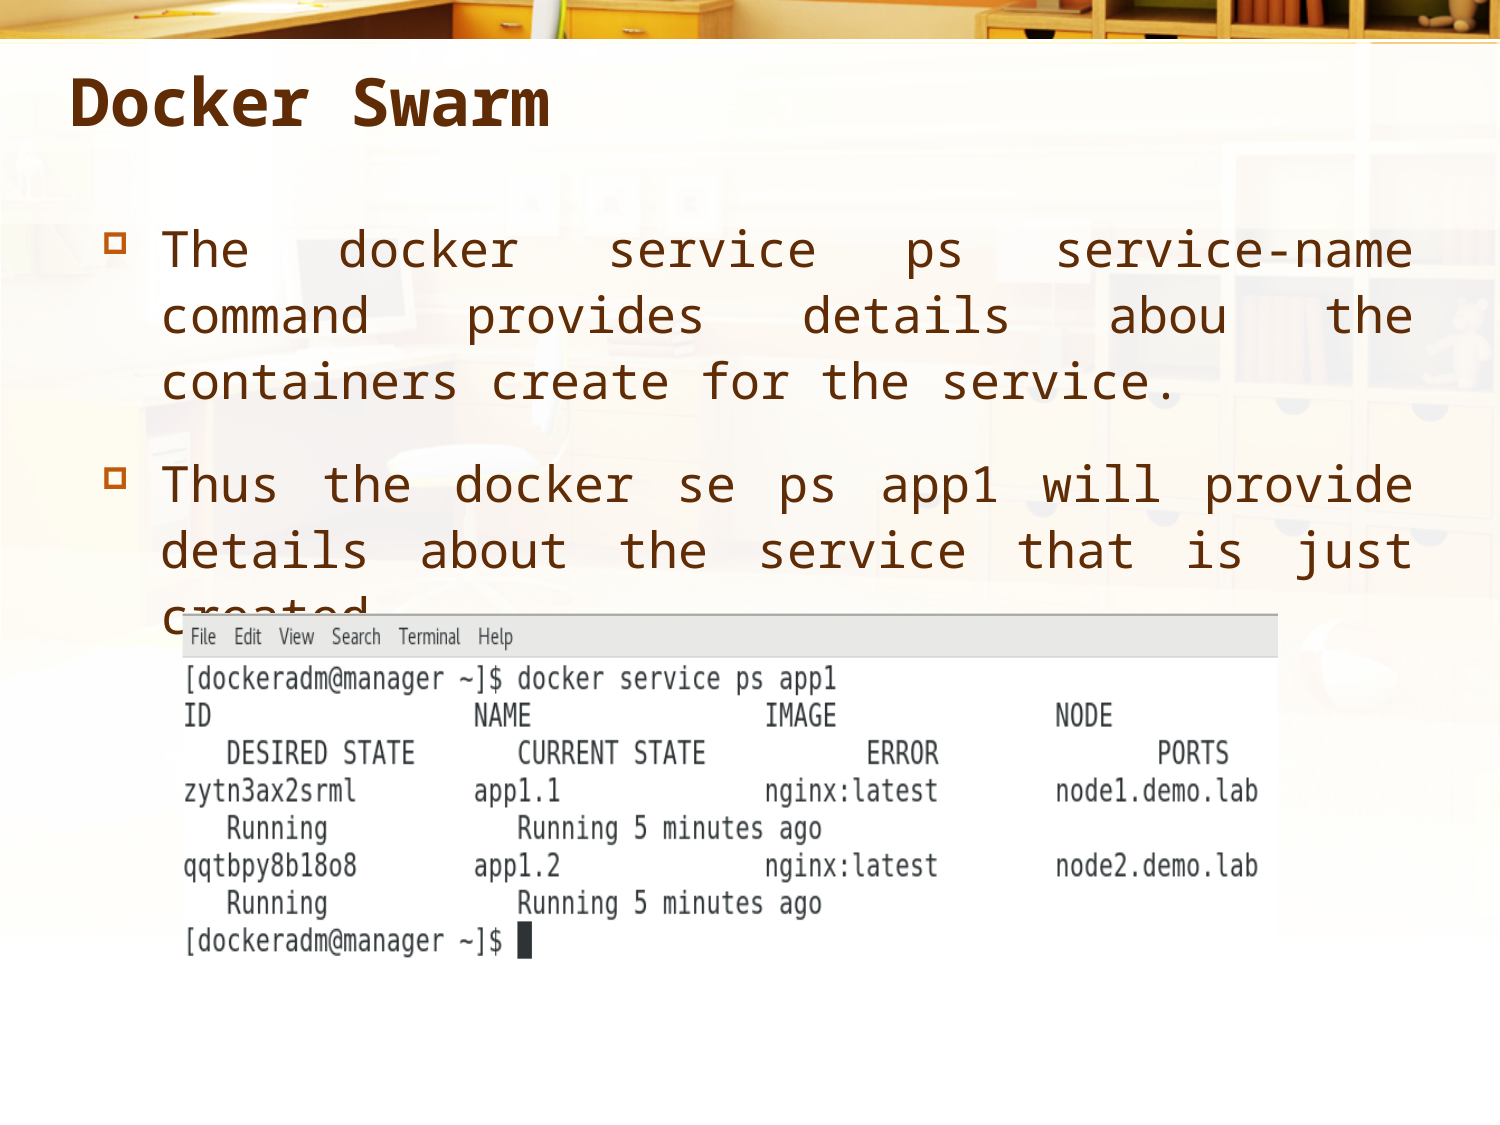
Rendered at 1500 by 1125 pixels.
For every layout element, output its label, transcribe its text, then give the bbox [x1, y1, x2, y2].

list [182, 613, 1278, 980]
list The docker service ps service-name command provides details abou the containers create for the service. Thus the docker se ps app1 will provide details about the service that is just created [86, 203, 1429, 1014]
title Docker Swarm [55, 42, 1430, 149]
picture [0, 0, 1500, 39]
